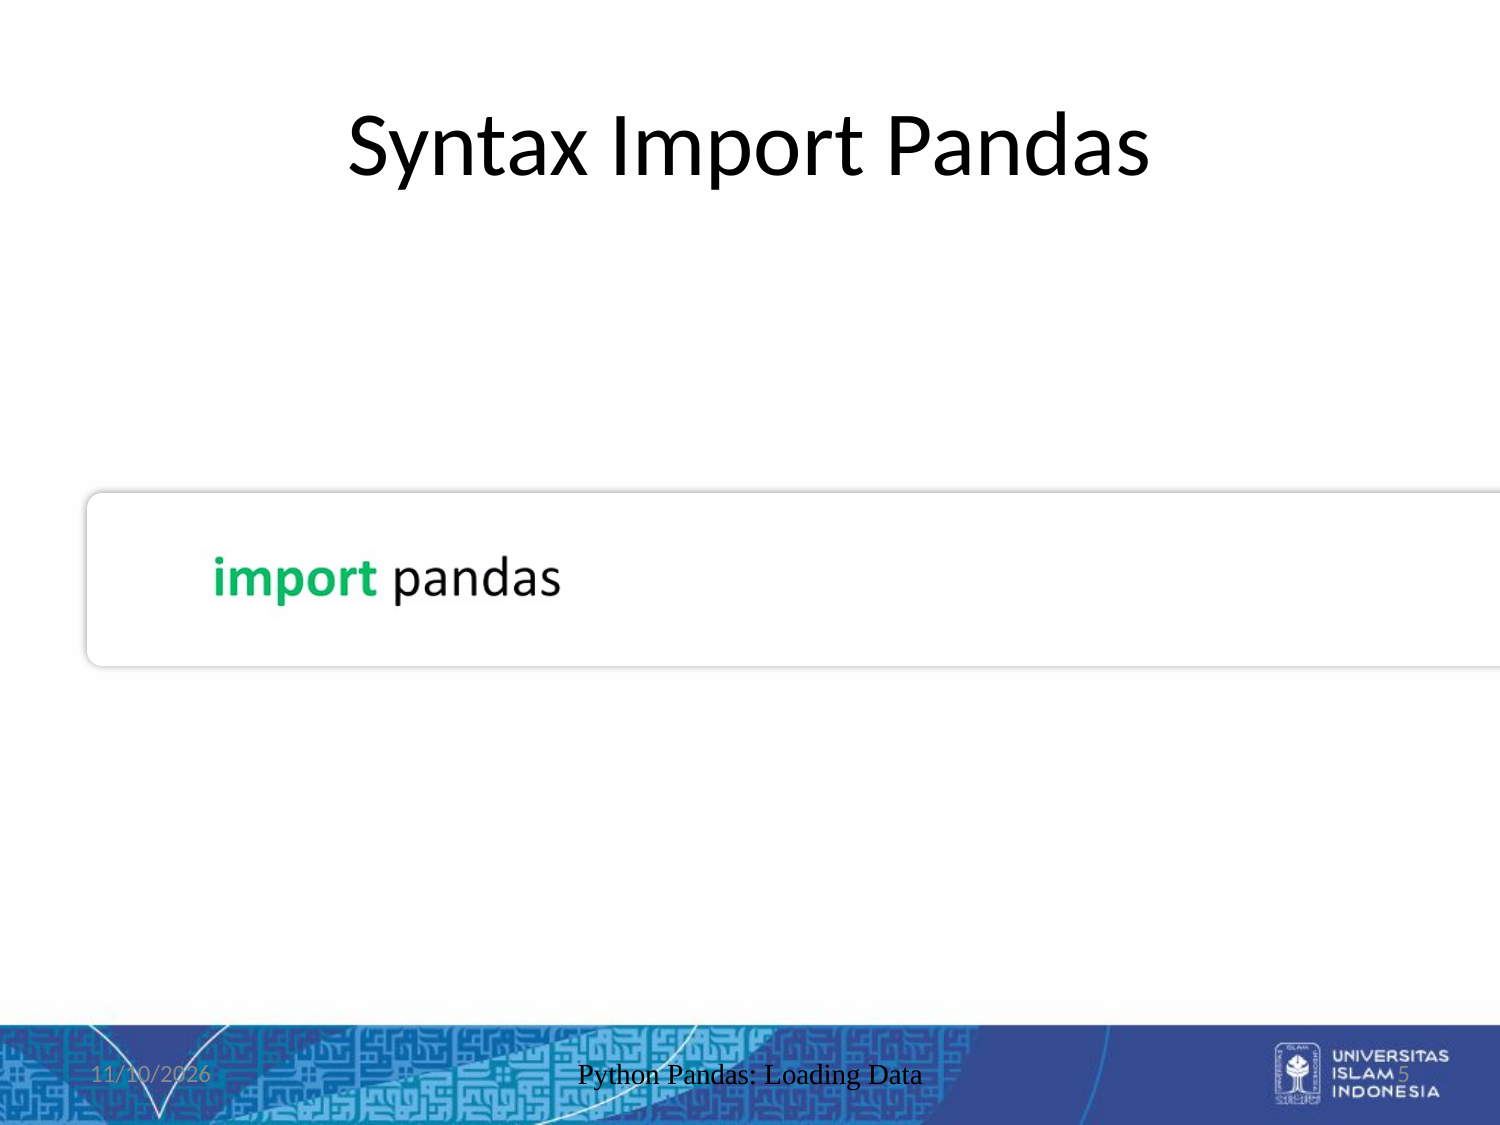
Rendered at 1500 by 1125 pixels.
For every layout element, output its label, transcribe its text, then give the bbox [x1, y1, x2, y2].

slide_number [75, 1042, 425, 1103]
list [117, 523, 1500, 636]
footer Python Pandas: Loading Data [512, 1042, 988, 1103]
picture [0, 0, 1500, 1125]
title Syntax Import Pandas [75, 45, 1425, 233]
slide_number 5 [1074, 1042, 1425, 1103]
